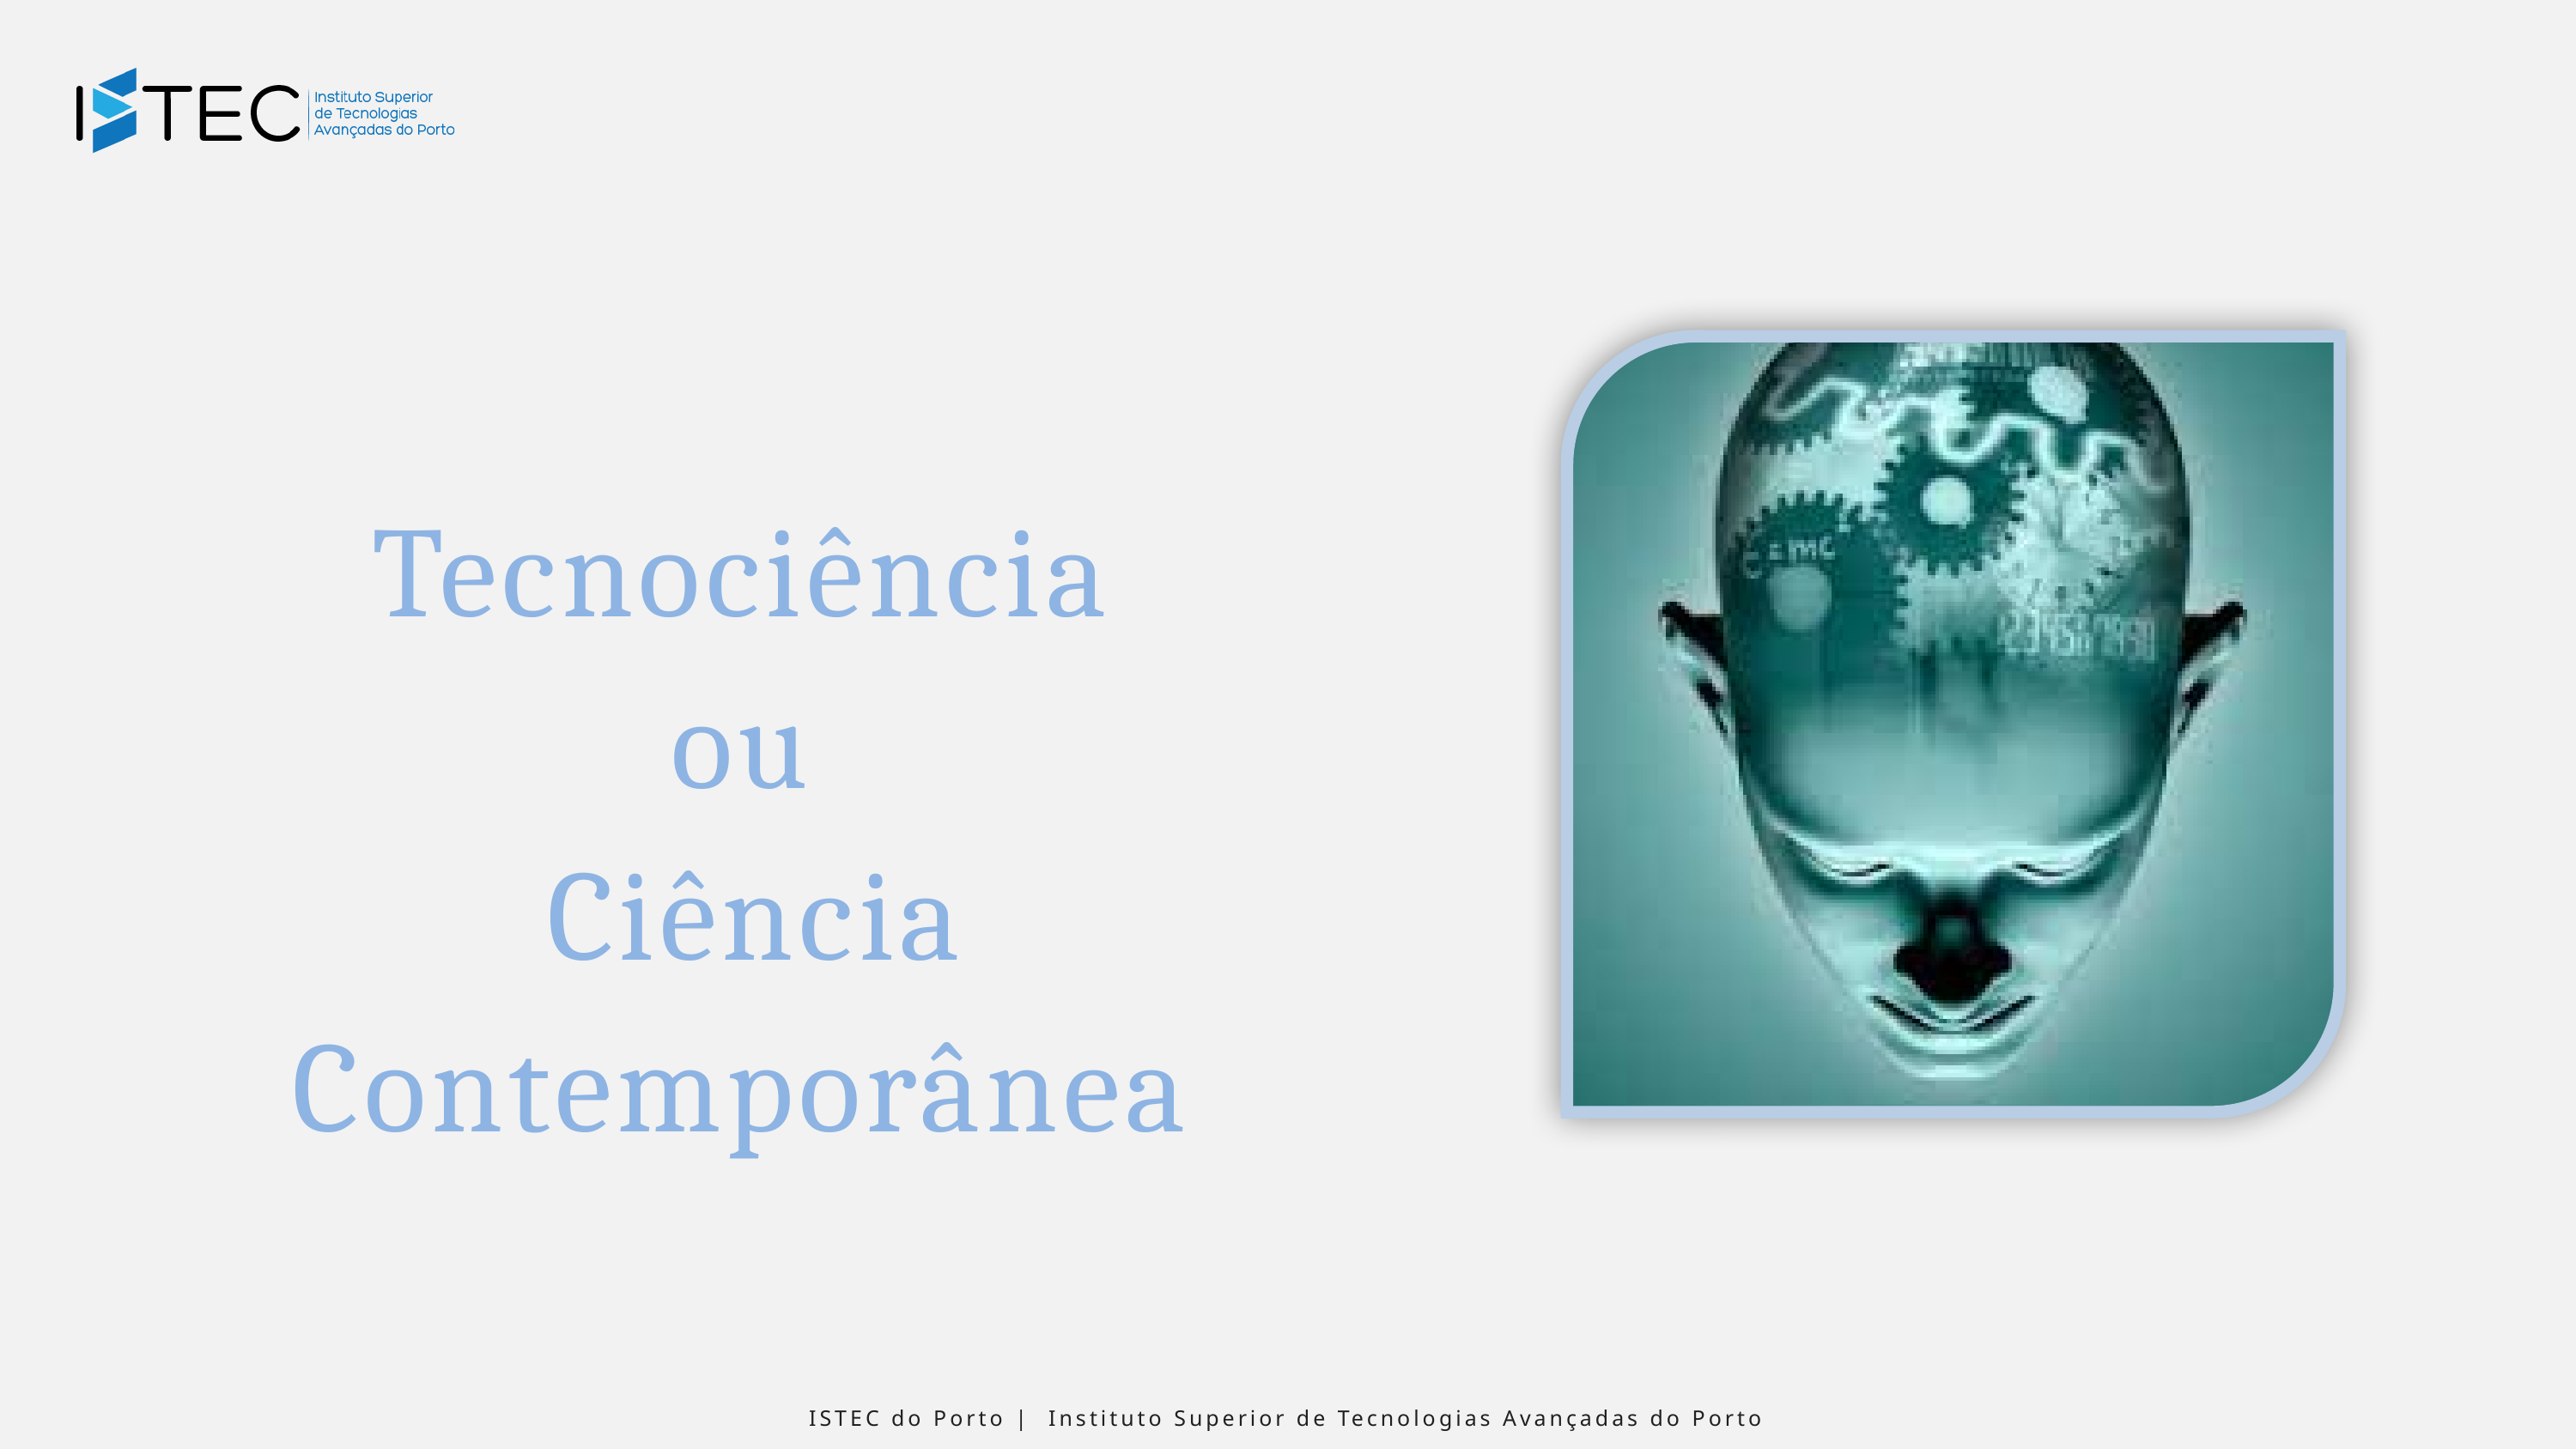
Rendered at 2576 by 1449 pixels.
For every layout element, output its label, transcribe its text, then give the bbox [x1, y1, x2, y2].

text_box ISTEC do Porto | Instituto Superior de Tecnologias Avançadas do Porto [0, 1363, 2574, 1431]
picture [70, 68, 455, 166]
picture [1566, 336, 2341, 1113]
text_box Tecnociência ou Ciência Contemporânea [193, 470, 1321, 1158]
